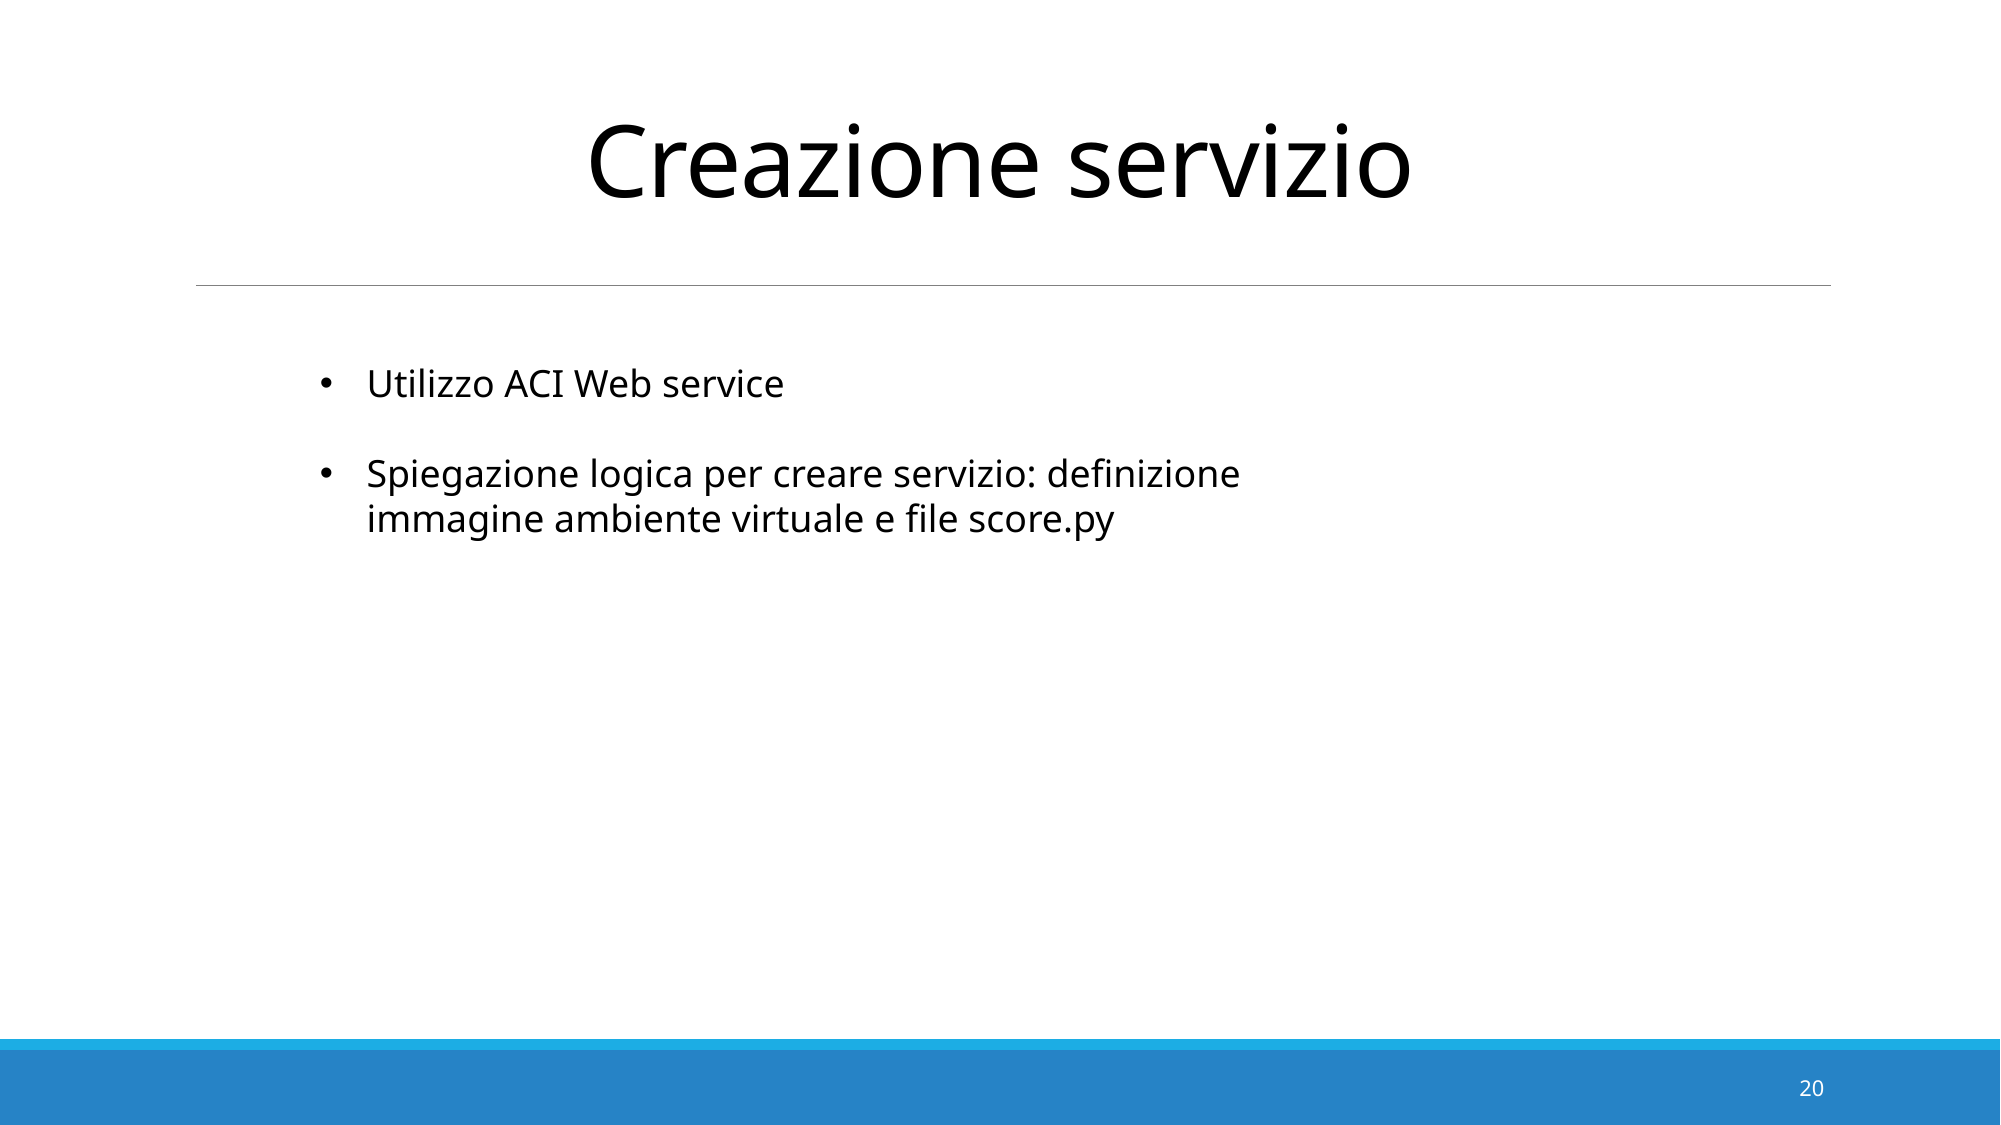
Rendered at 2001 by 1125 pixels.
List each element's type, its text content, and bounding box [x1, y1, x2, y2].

text_box Utilizzo ACI Web service Spiegazione logica per creare servizio: definizione immagine ambiente virtuale e file score.py [305, 352, 1295, 548]
slide_number 20 [1624, 1059, 1840, 1120]
title Creazione servizio [174, 93, 1825, 226]
